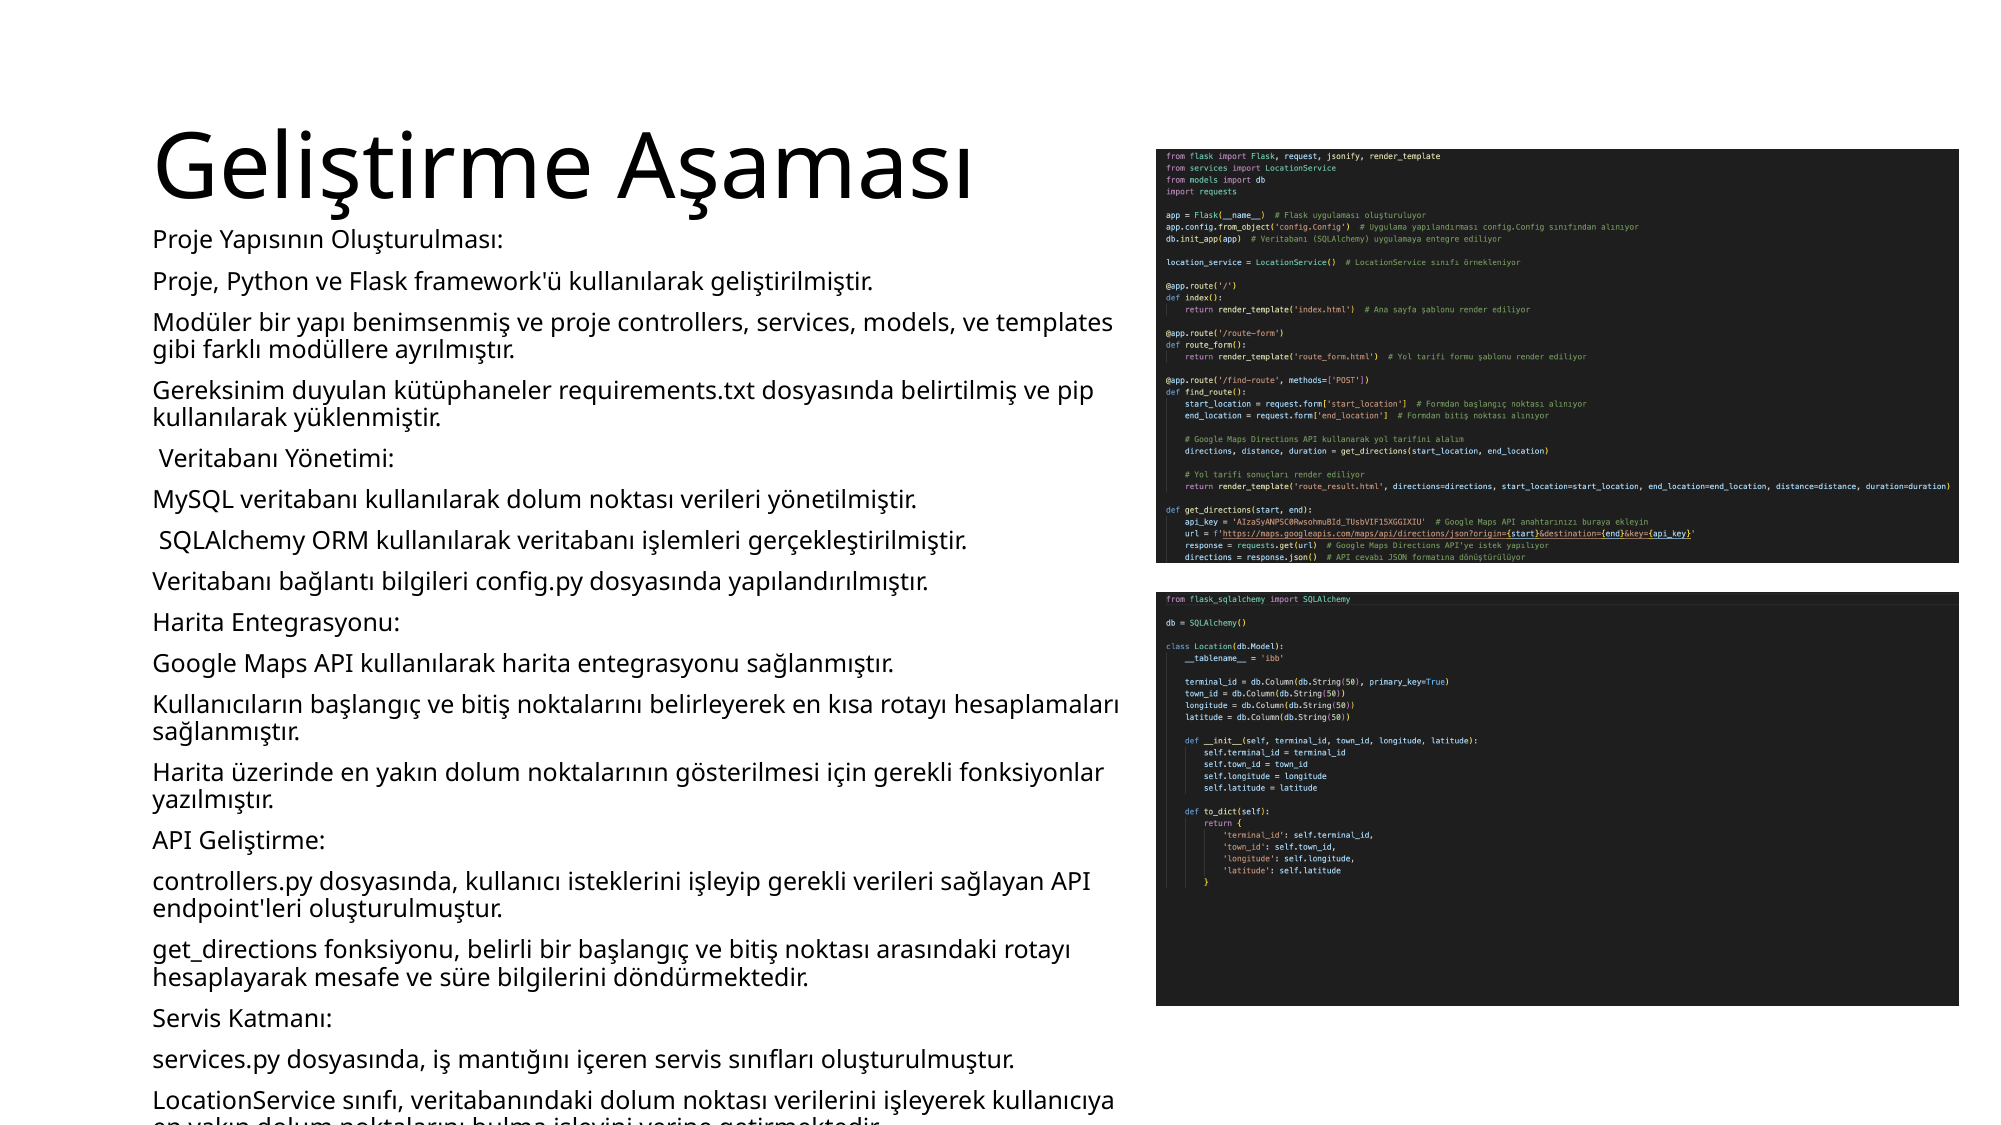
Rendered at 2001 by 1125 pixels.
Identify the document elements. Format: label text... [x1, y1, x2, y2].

picture [1156, 592, 1960, 1007]
list Proje Yapısının Oluşturulması: Proje, Python ve Flask framework'ü kullanılarak geliştirilmiştir. Modüler bir yapı benimsenmiş ve proje controllers, services, models, ve templates gibi farklı modüllere ayrılmıştır. Gereksinim duyulan kütüphaneler requirements.txt dosyasında belirtilmiş ve pip kullanılarak yüklenmiştir. Veritabanı Yönetimi: MySQL veritabanı kullanılarak dolum noktası verileri yönetilmiştir. SQLAlchemy ORM kullanılarak veritabanı işlemleri gerçekleştirilmiştir. Veritabanı bağlantı bilgileri config.py dosyasında yapılandırılmıştır. Harita Entegrasyonu: Google Maps API kullanılarak harita entegrasyonu sağlanmıştır. Kullanıcıların başlangıç ve bitiş noktalarını belirleyerek en kısa rotayı hesaplamaları sağlanmıştır. Harita üzerinde en yakın dolum noktalarının gösterilmesi için gerekli fonksiyonlar yazılmıştır. API Geliştirme: controllers.py dosyasında, kullanıcı isteklerini işleyip gerekli verileri sağlayan API endpoint'leri oluşturulmuştur. get_directions fonksiyonu, belirli bir başlangıç ve bitiş noktası arasındaki rotayı hesaplayarak mesafe ve süre bilgilerini döndürmektedir. Servis Katmanı: services.py dosyasında, iş mantığını içeren servis sınıfları oluşturulmuştur. LocationService sınıfı, veritabanındaki dolum noktası verilerini işleyerek kullanıcıya en yakın dolum noktalarını bulma işlevini yerine getirmektedir. [137, 219, 1157, 1125]
picture [1156, 148, 1960, 563]
title Geliştirme Aşaması [137, 59, 1863, 219]
